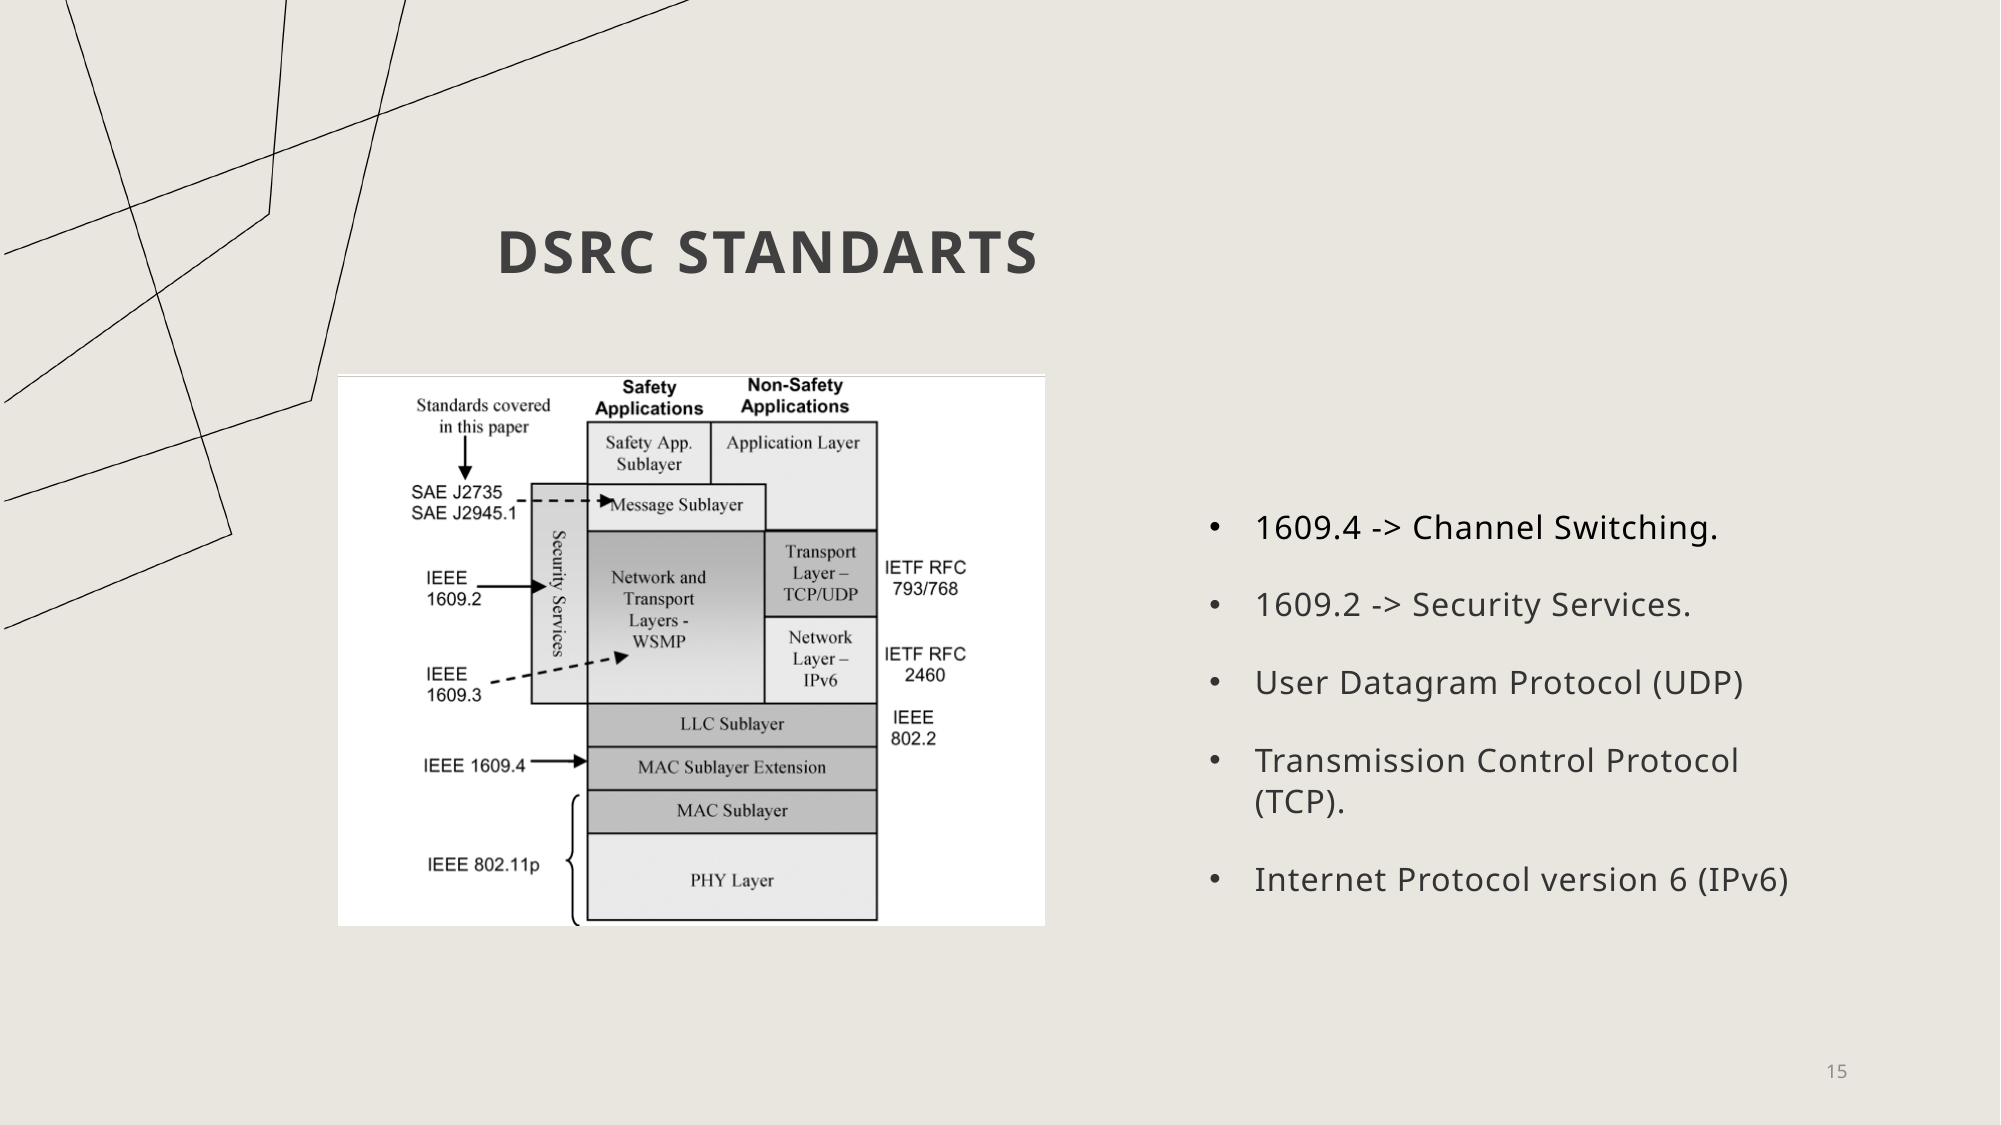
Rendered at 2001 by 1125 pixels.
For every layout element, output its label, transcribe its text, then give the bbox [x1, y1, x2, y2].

picture [4, 0, 1045, 926]
list 1609.4 -> Channel Switching. 1609.2 -> Security Services. User Datagram Protocol (UDP) Transmission Control Protocol (TCP). Internet Protocol version 6 (IPv6) [1194, 496, 1842, 908]
title DSRC STANDARTS [481, 146, 1863, 364]
slide_number 15 [1412, 1042, 1863, 1103]
